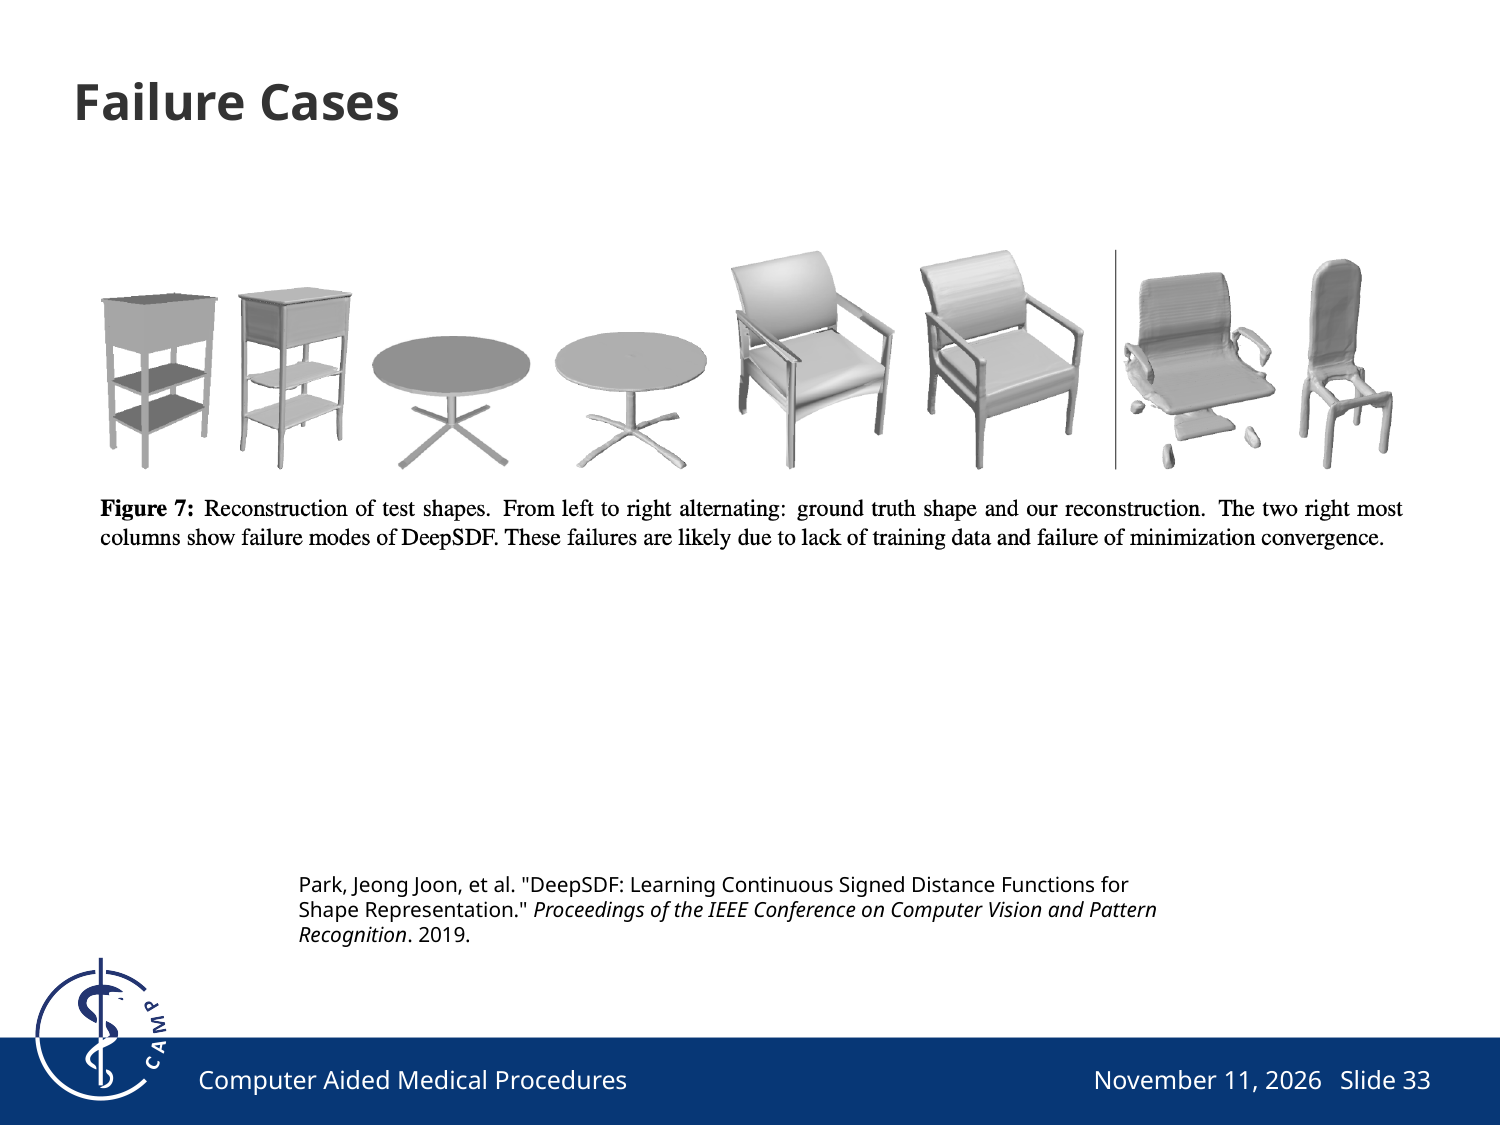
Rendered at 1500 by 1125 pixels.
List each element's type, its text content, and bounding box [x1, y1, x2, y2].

footer Computer Aided Medical Procedures [183, 1037, 800, 1125]
title Failure Cases [58, 37, 1438, 138]
slide_number Slide 33 [1325, 1037, 1500, 1125]
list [55, 227, 1438, 588]
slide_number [800, 1037, 1325, 1125]
text_box Park, Jeong Joon, et al. "DeepSDF: Learning Continuous Signed Distance Functions for Shape Representation." Proceedings of the IEEE Conference on Computer Vision and Pattern Recognition. 2019. [283, 864, 1209, 955]
picture [0, 0, 1500, 1125]
